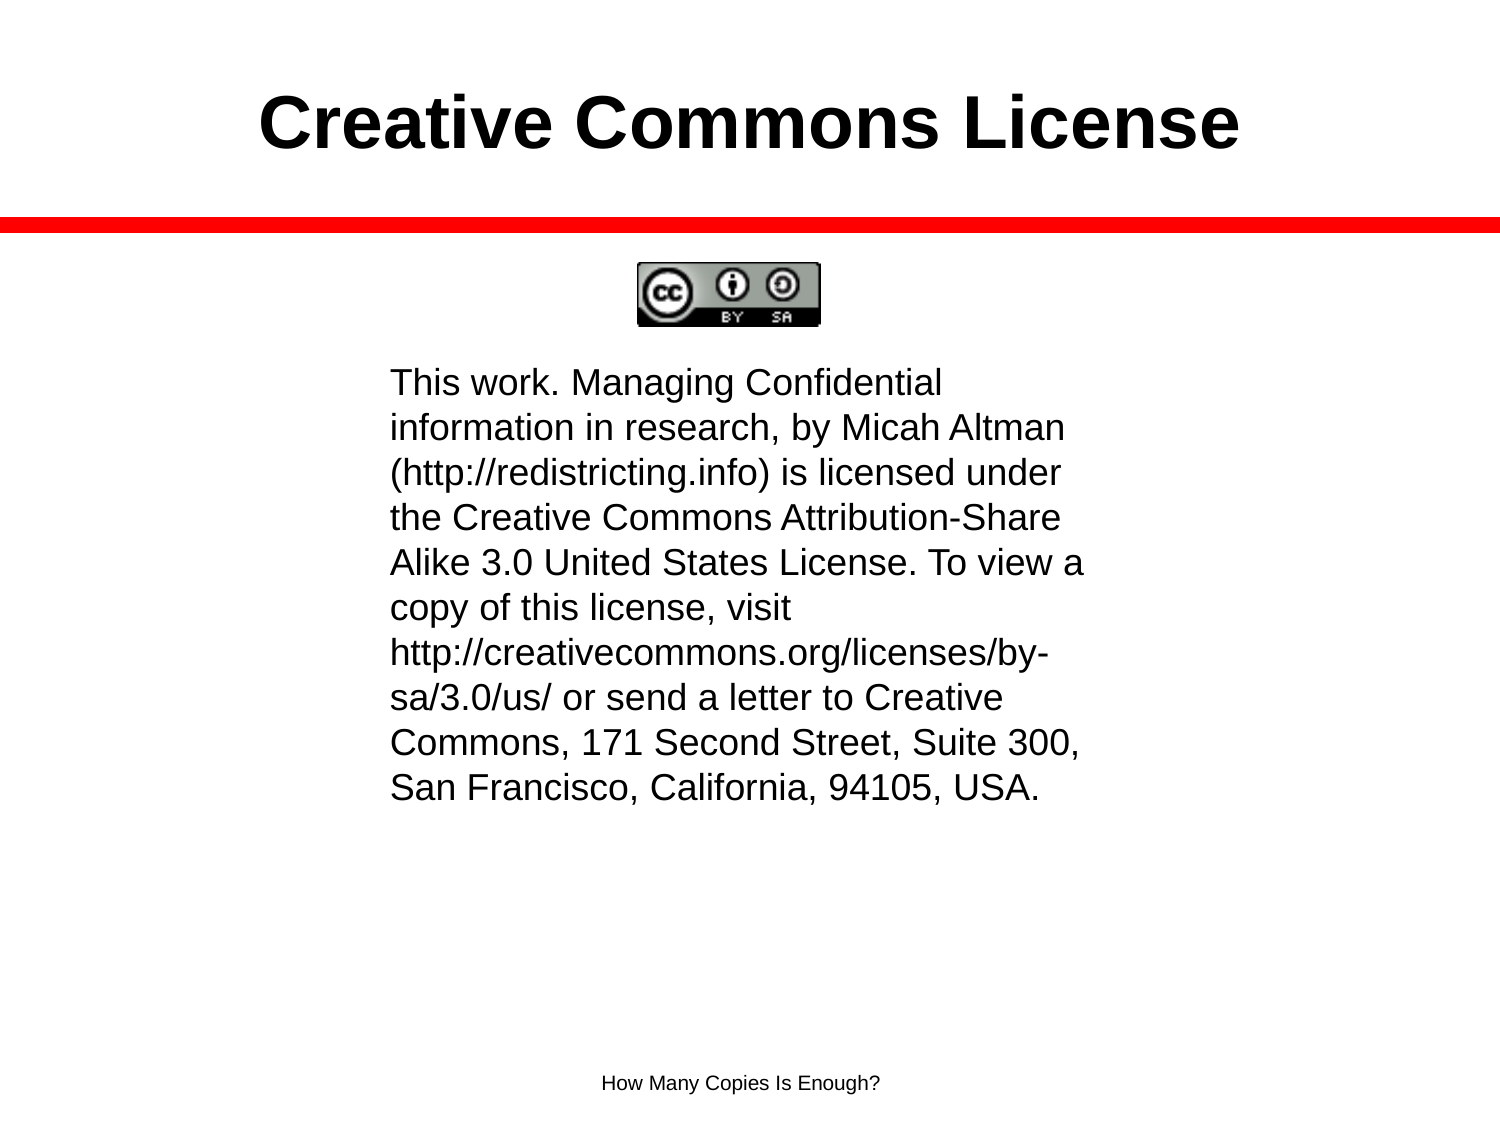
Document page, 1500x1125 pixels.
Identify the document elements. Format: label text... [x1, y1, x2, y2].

picture [637, 262, 821, 328]
text_box This work. Managing Confidential information in research, by Micah Altman (http://redistricting.info) is licensed under the Creative Commons Attribution-Share Alike 3.0 United States License. To view a copy of this license, visit http://creativecommons.org/licenses/by-sa/3.0/us/ or send a letter to Creative Commons, 171 Second Street, Suite 300, San Francisco, California, 94105, USA. [374, 350, 1125, 816]
footer How Many Copies Is Enough? [450, 1062, 1038, 1103]
title Creative Commons License [75, 24, 1425, 213]
